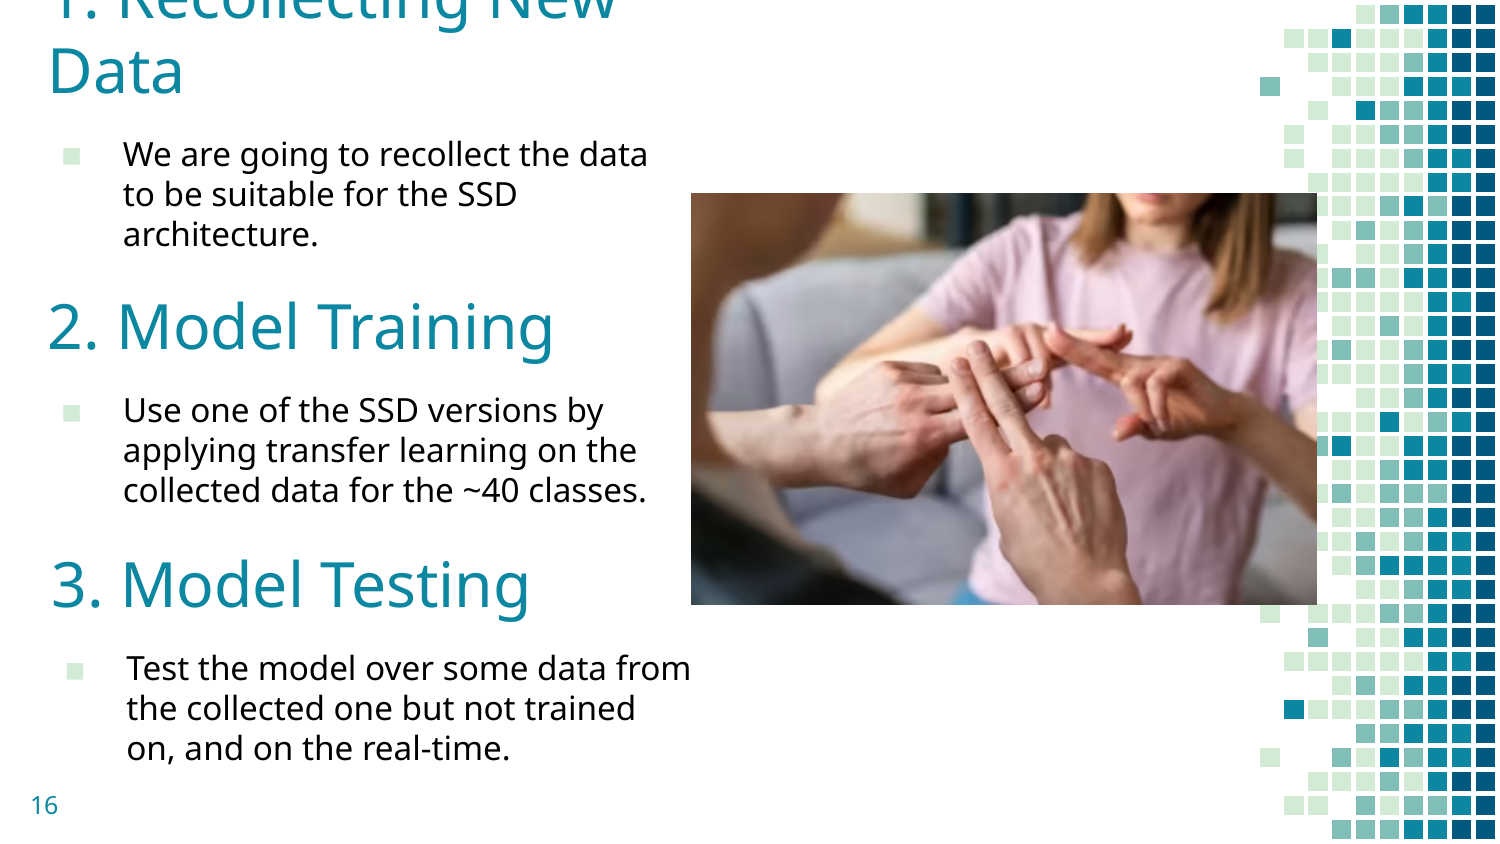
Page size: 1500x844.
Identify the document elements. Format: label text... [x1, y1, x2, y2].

text_box 2. Model Training Use one of the SSD versions by applying transfer learning on the collected data for the ~40 classes. [32, 291, 686, 525]
list 1. Recollecting New Data We are going to recollect the data to be suitable for the SSD architecture. [32, 27, 692, 291]
picture [691, 193, 1317, 605]
text_box 3. Model Testing Test the model over some data from the collected one but not trained on, and on the real-time. [36, 548, 709, 782]
slide_number 16 [15, 774, 105, 839]
